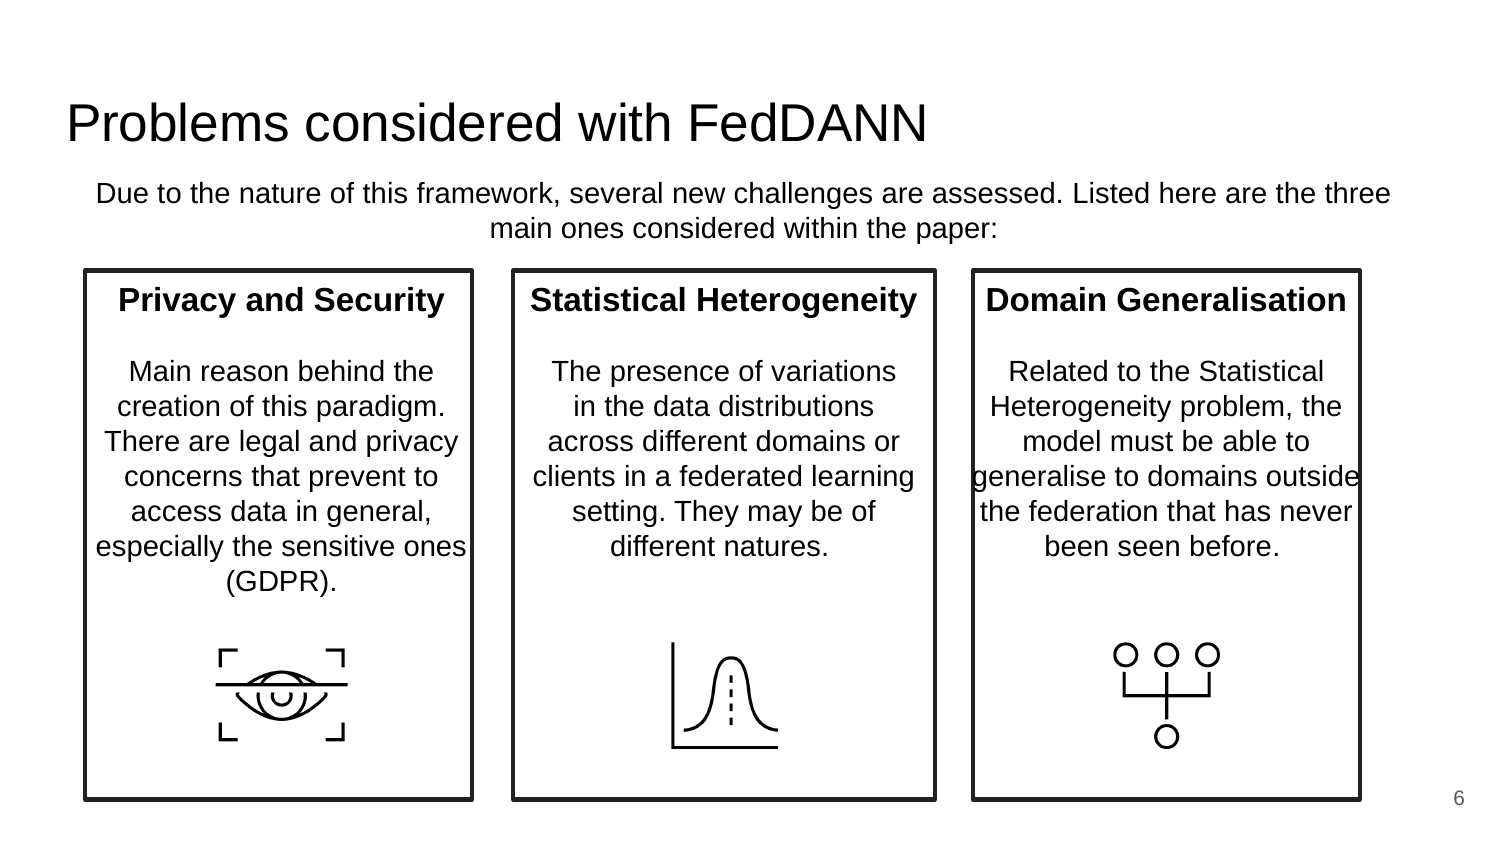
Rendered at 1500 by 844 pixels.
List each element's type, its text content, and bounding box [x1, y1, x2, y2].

slide_number 6 [1389, 764, 1480, 830]
title Problems considered with FedDANN [51, 72, 1449, 167]
text_box Privacy and Security Main reason behind the creation of this paradigm. There are legal and privacy concerns that prevent to access data in general, especially the sensitive ones (GDPR). [70, 270, 493, 605]
picture [206, 620, 357, 771]
text_box Domain Generalisation Related to the Statistical Heterogeneity problem, the model must be able to generalise to domains outside the federation that has never been seen before. [955, 270, 1378, 570]
text_box [971, 570, 1362, 802]
text_box [511, 268, 937, 802]
text_box Due to the nature of this framework, several new challenges are assessed. Listed here are the three main ones considered within the paper: [70, 166, 1419, 252]
picture [648, 620, 800, 771]
text_box Statistical Heterogeneity The presence of variations in the data distributions across different domains or clients in a federated learning setting. They may be of different natures. [513, 270, 936, 570]
text_box [83, 605, 474, 802]
picture [1091, 620, 1242, 771]
